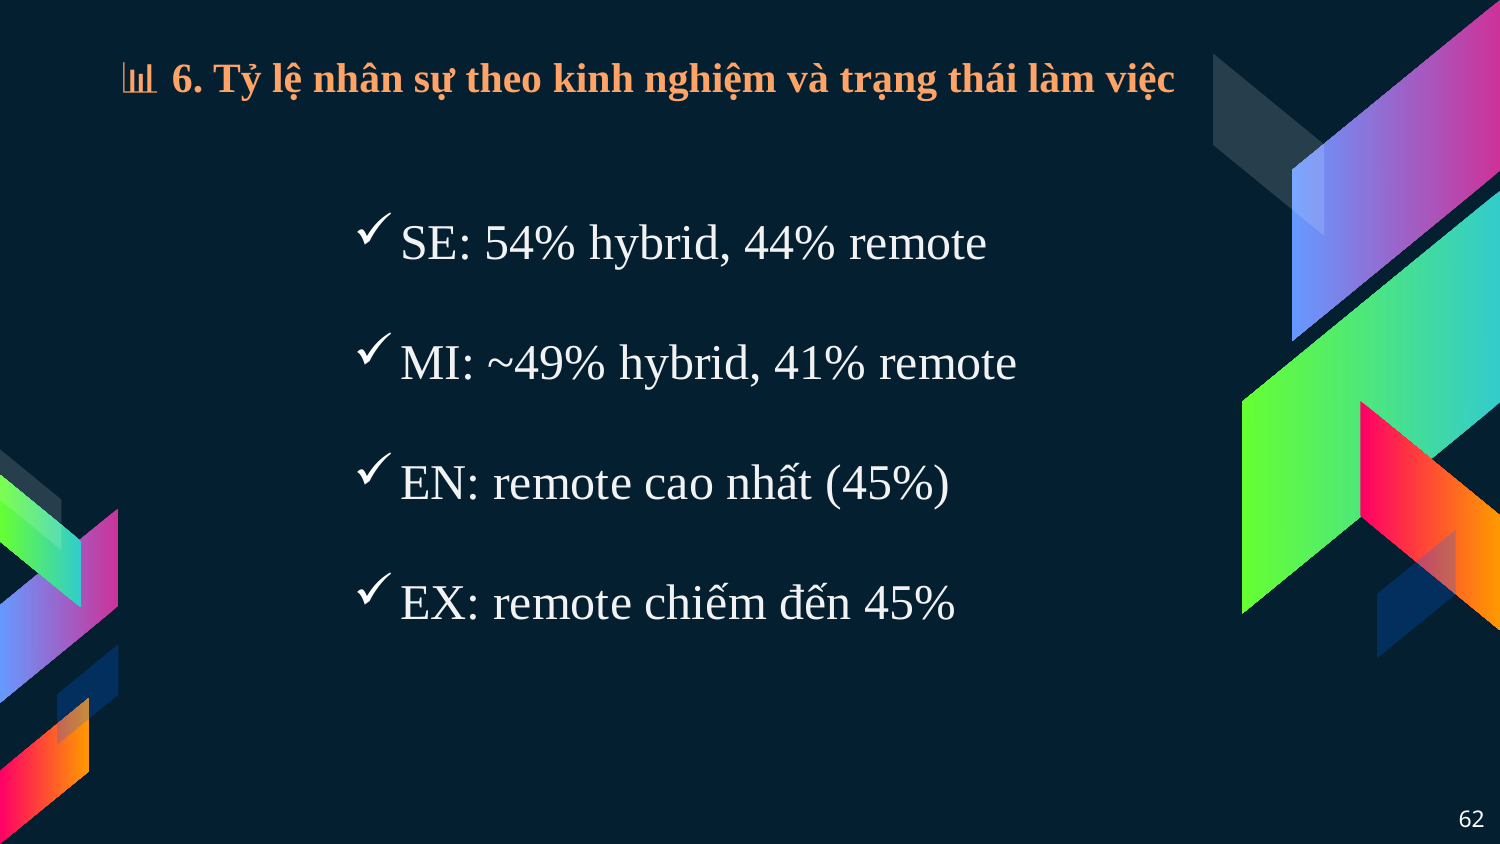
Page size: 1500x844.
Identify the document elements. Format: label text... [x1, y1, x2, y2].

text_box SE: 54% hybrid, 44% remote MI: ~49% hybrid, 41% remote EN: remote cao nhất (45%) EX: remote chiếm đến 45% [338, 202, 1252, 637]
slide_number 62 [1403, 789, 1500, 844]
title 📊 6. Tỷ lệ nhân sự theo kinh nghiệm và trạng thái làm việc [59, 0, 1236, 152]
